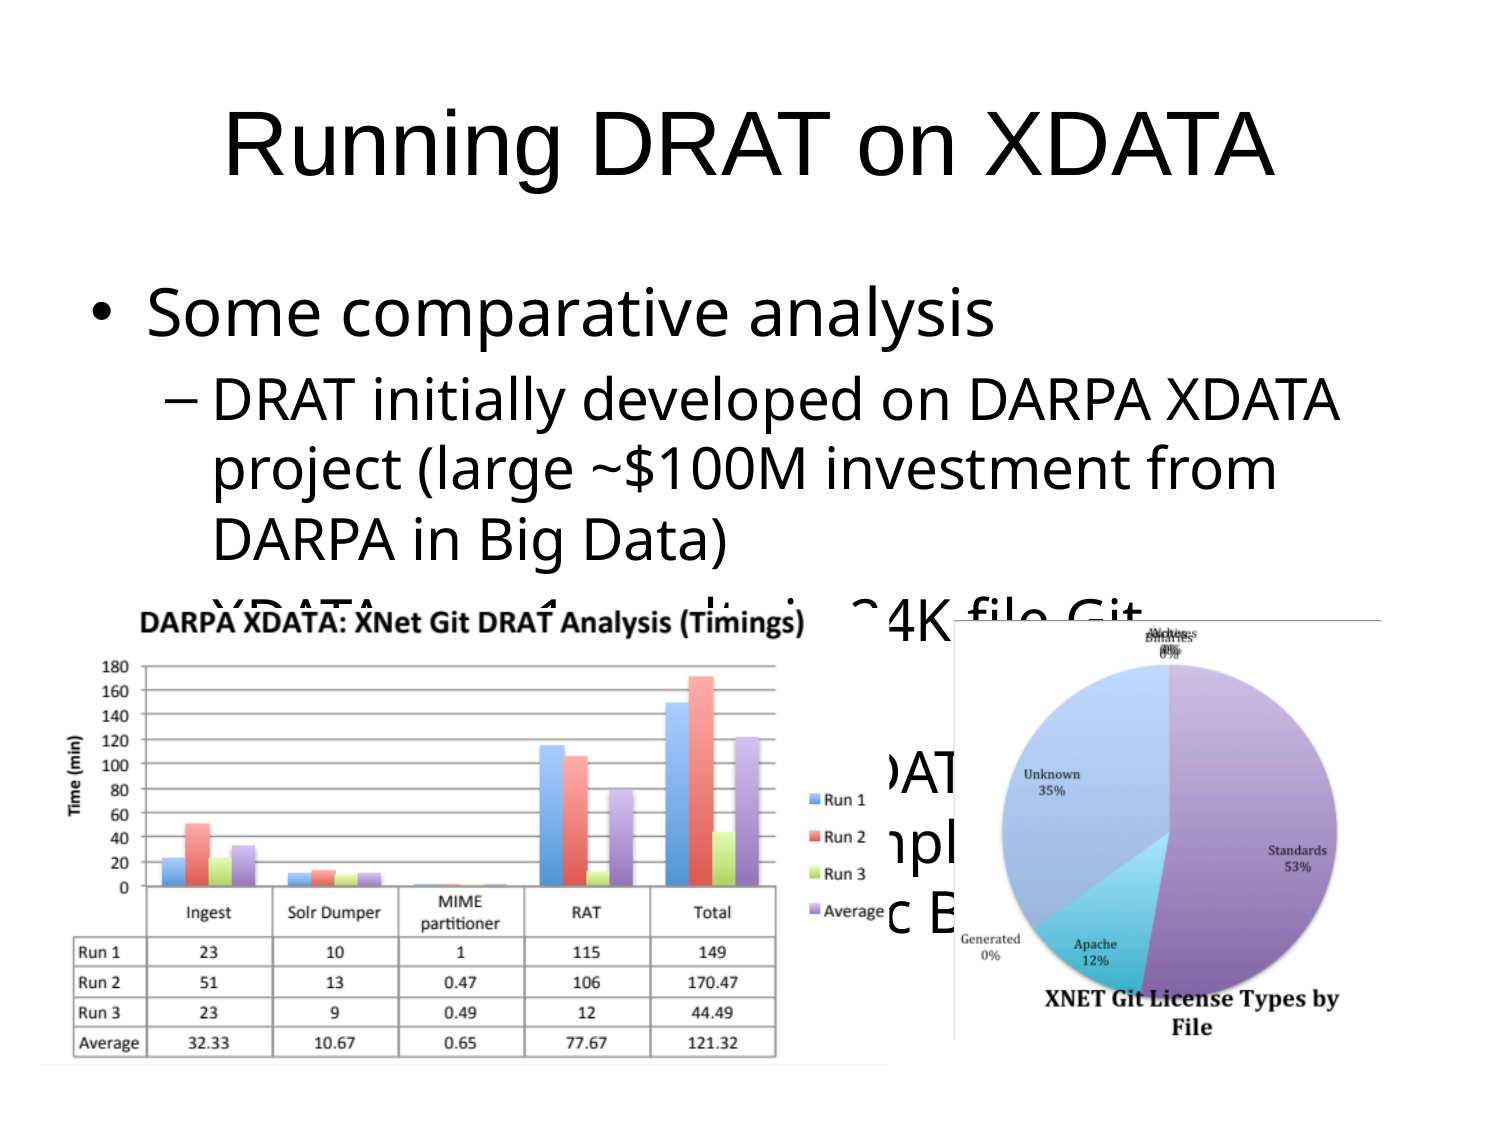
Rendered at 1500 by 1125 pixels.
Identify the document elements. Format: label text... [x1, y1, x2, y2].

title Running DRAT on XDATA [75, 45, 1425, 233]
list Some comparative analysis DRAT initially developed on DARPA XDATA project (large ~$100M investment from DARPA in Big Data) XDATA year 1 results in 24K file Git repository ~10M LOC RAT unable to analyze XDATA Git repo, so DRAT developed and completes analysis in ~2 hours on a simple Mac Book Pro [75, 262, 1425, 1005]
picture [953, 620, 1382, 1040]
picture [39, 608, 890, 1065]
